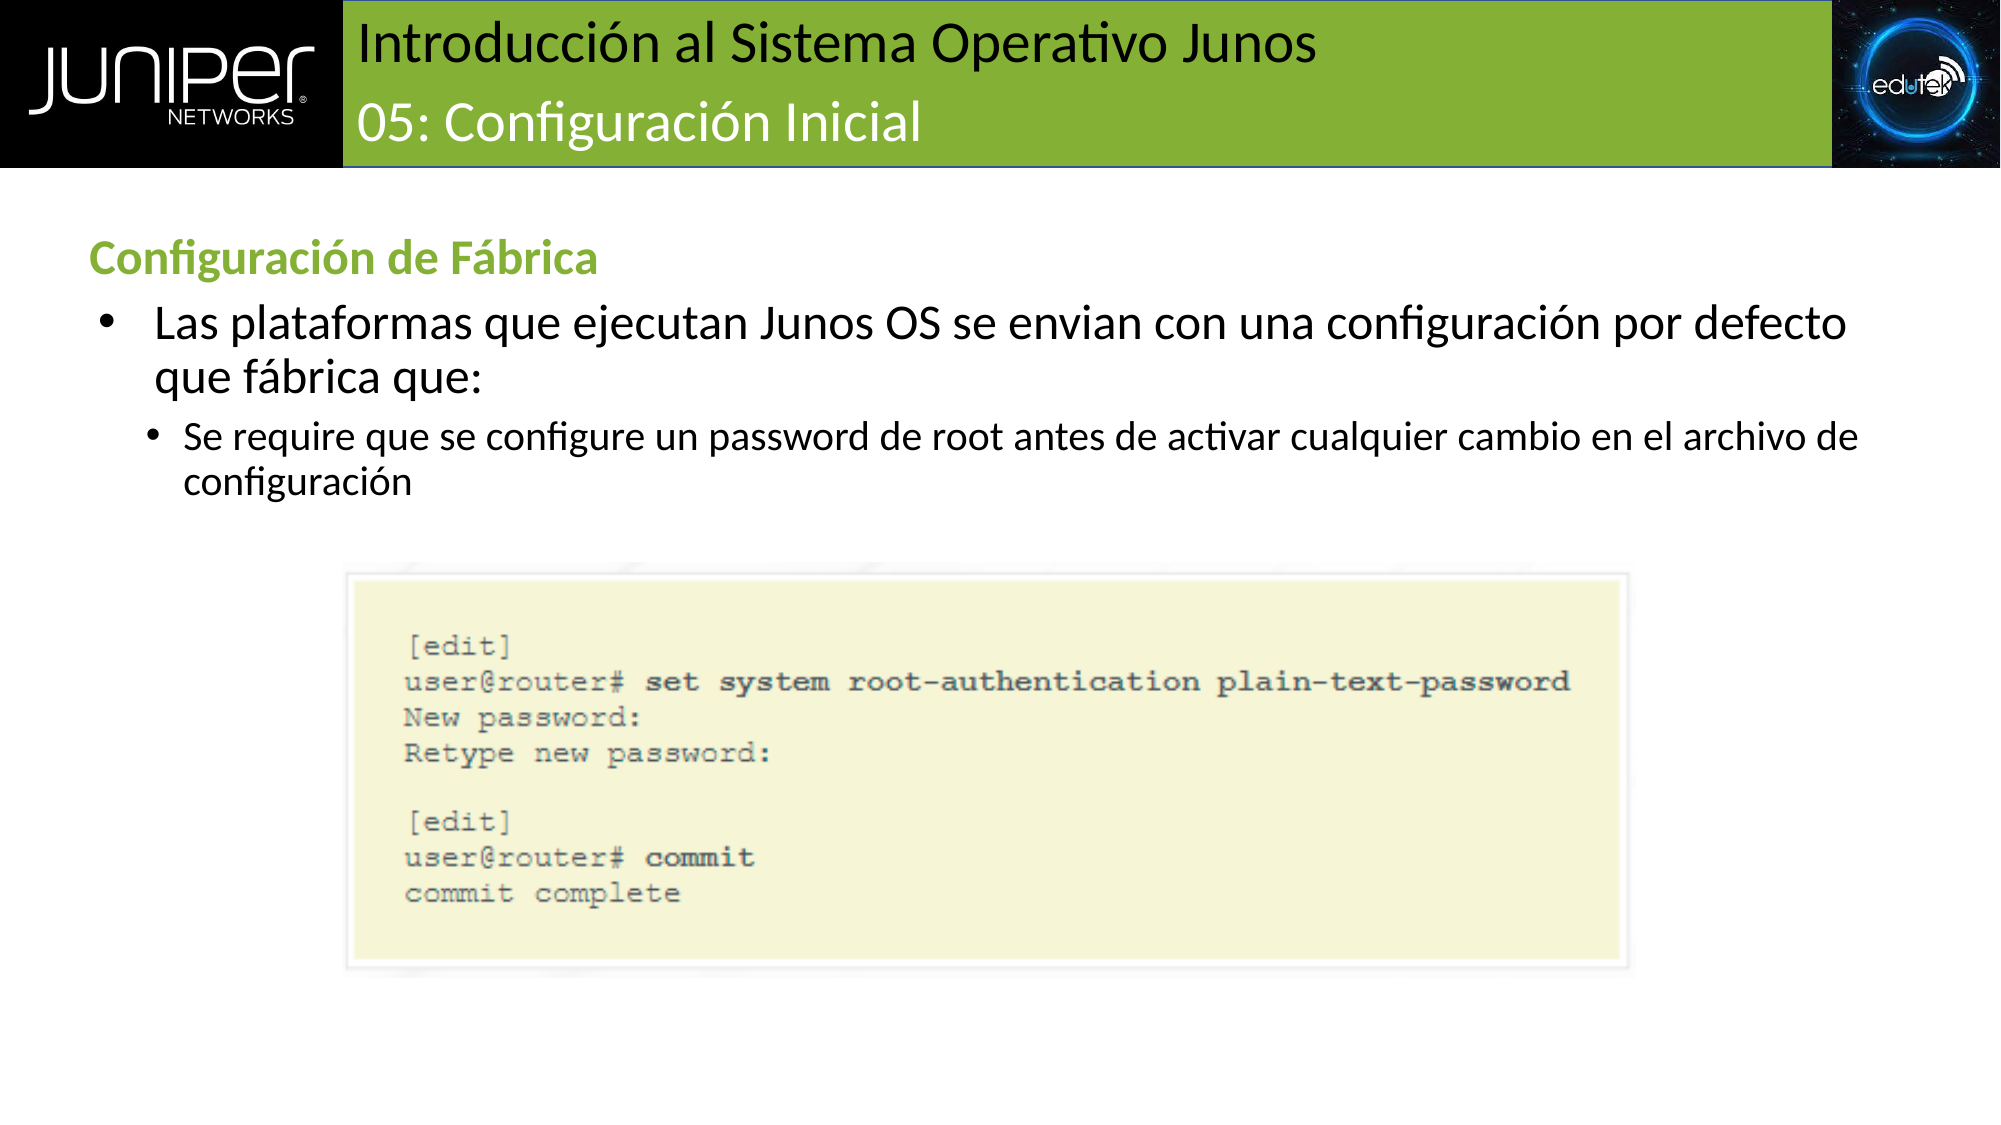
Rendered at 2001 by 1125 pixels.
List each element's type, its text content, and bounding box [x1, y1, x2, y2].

picture [342, 562, 1636, 978]
list 05: Configuración Inicial [342, 83, 1606, 168]
picture [1832, 84, 2000, 168]
list Configuración de Fábrica Las plataformas que ejecutan Junos OS se envian con una configuración por defecto que fábrica que: Se require que se configure un password de root antes de activar cualquier cambio en el archivo de configuración [74, 224, 1926, 938]
picture [0, 0, 343, 168]
title Introducción al Sistema Operativo Junos [342, 3, 2000, 84]
